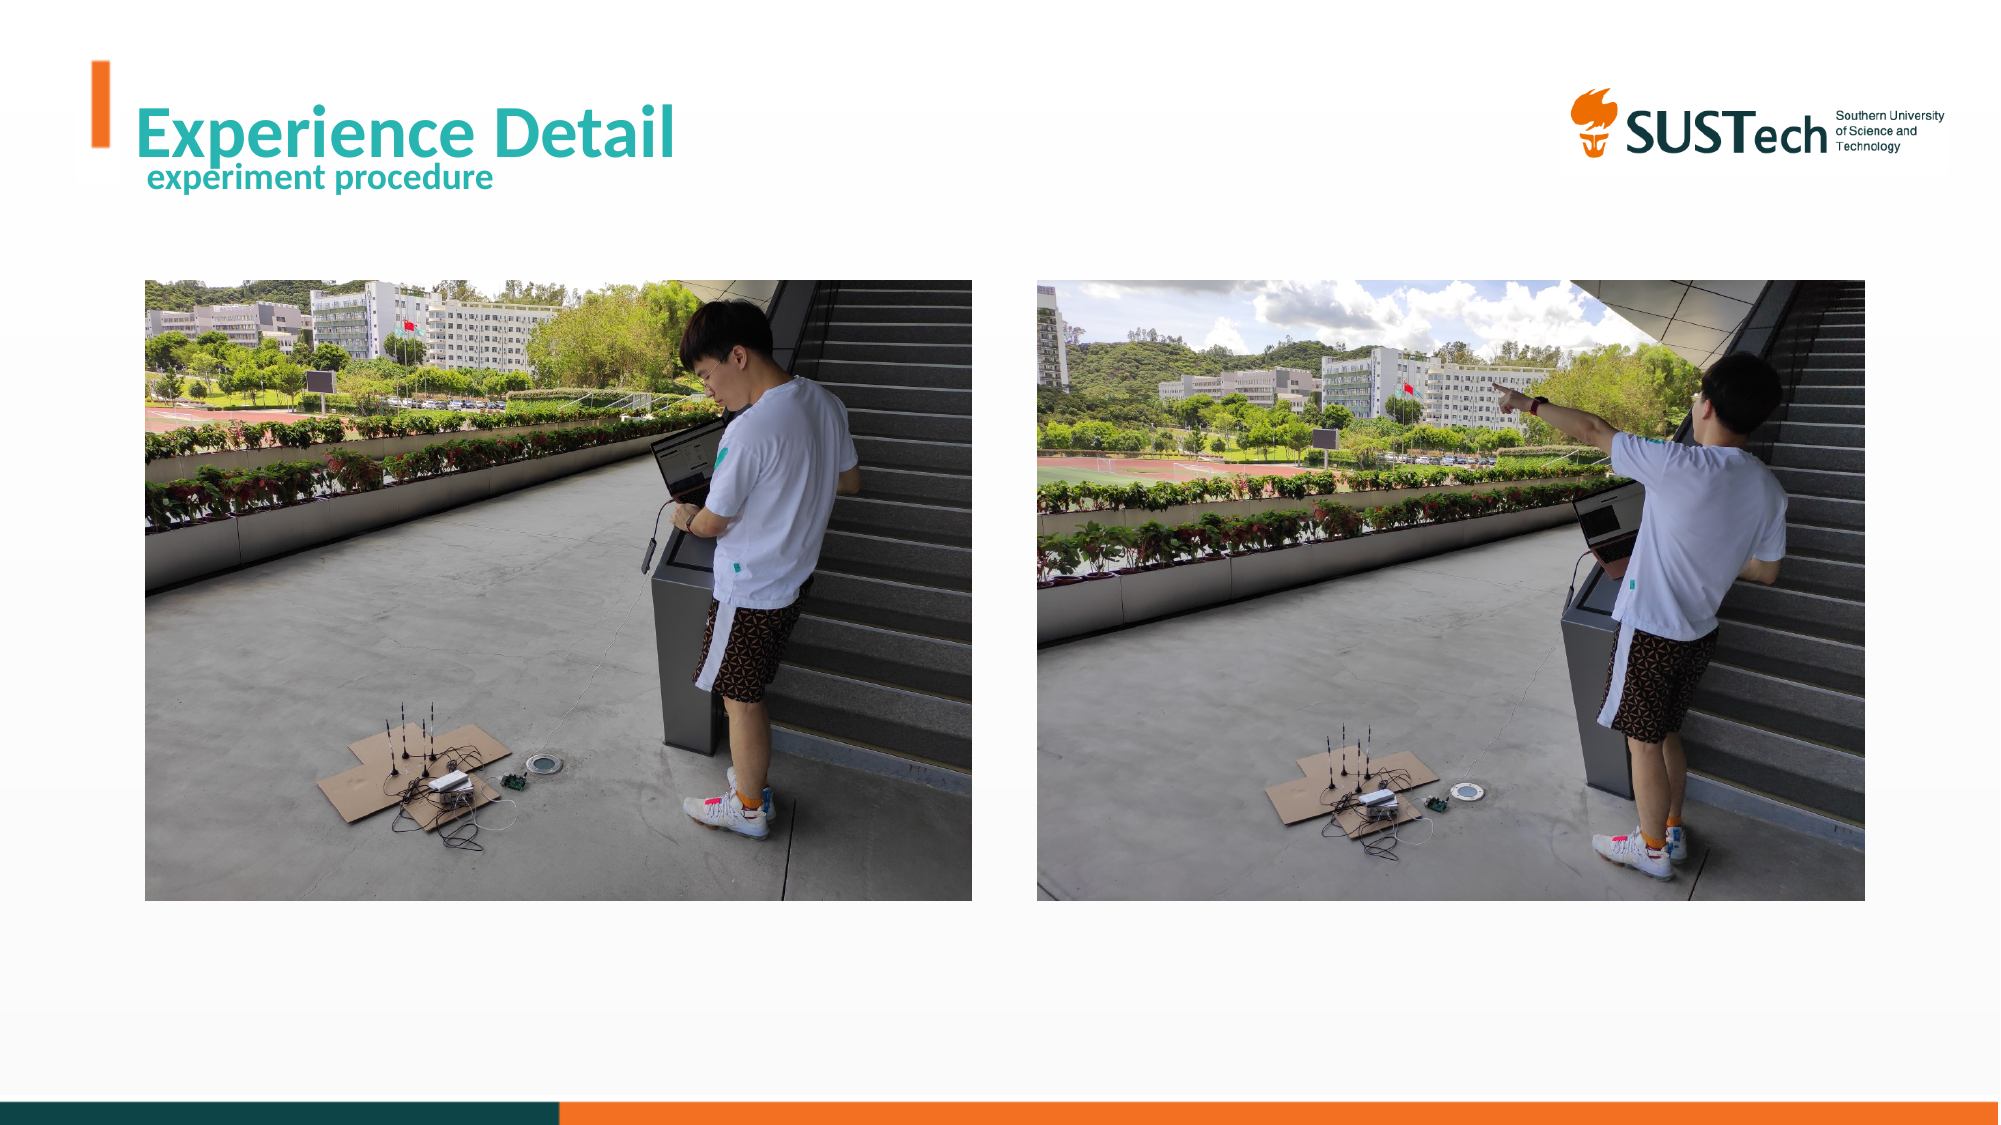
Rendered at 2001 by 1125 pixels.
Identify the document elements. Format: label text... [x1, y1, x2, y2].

picture [1560, 79, 1948, 175]
picture [145, 280, 972, 901]
picture [76, 27, 121, 182]
picture [1037, 280, 1865, 901]
text_box experiment procedure [131, 144, 651, 205]
title Experience Detail [120, 0, 1621, 180]
picture [0, 1095, 1998, 1125]
